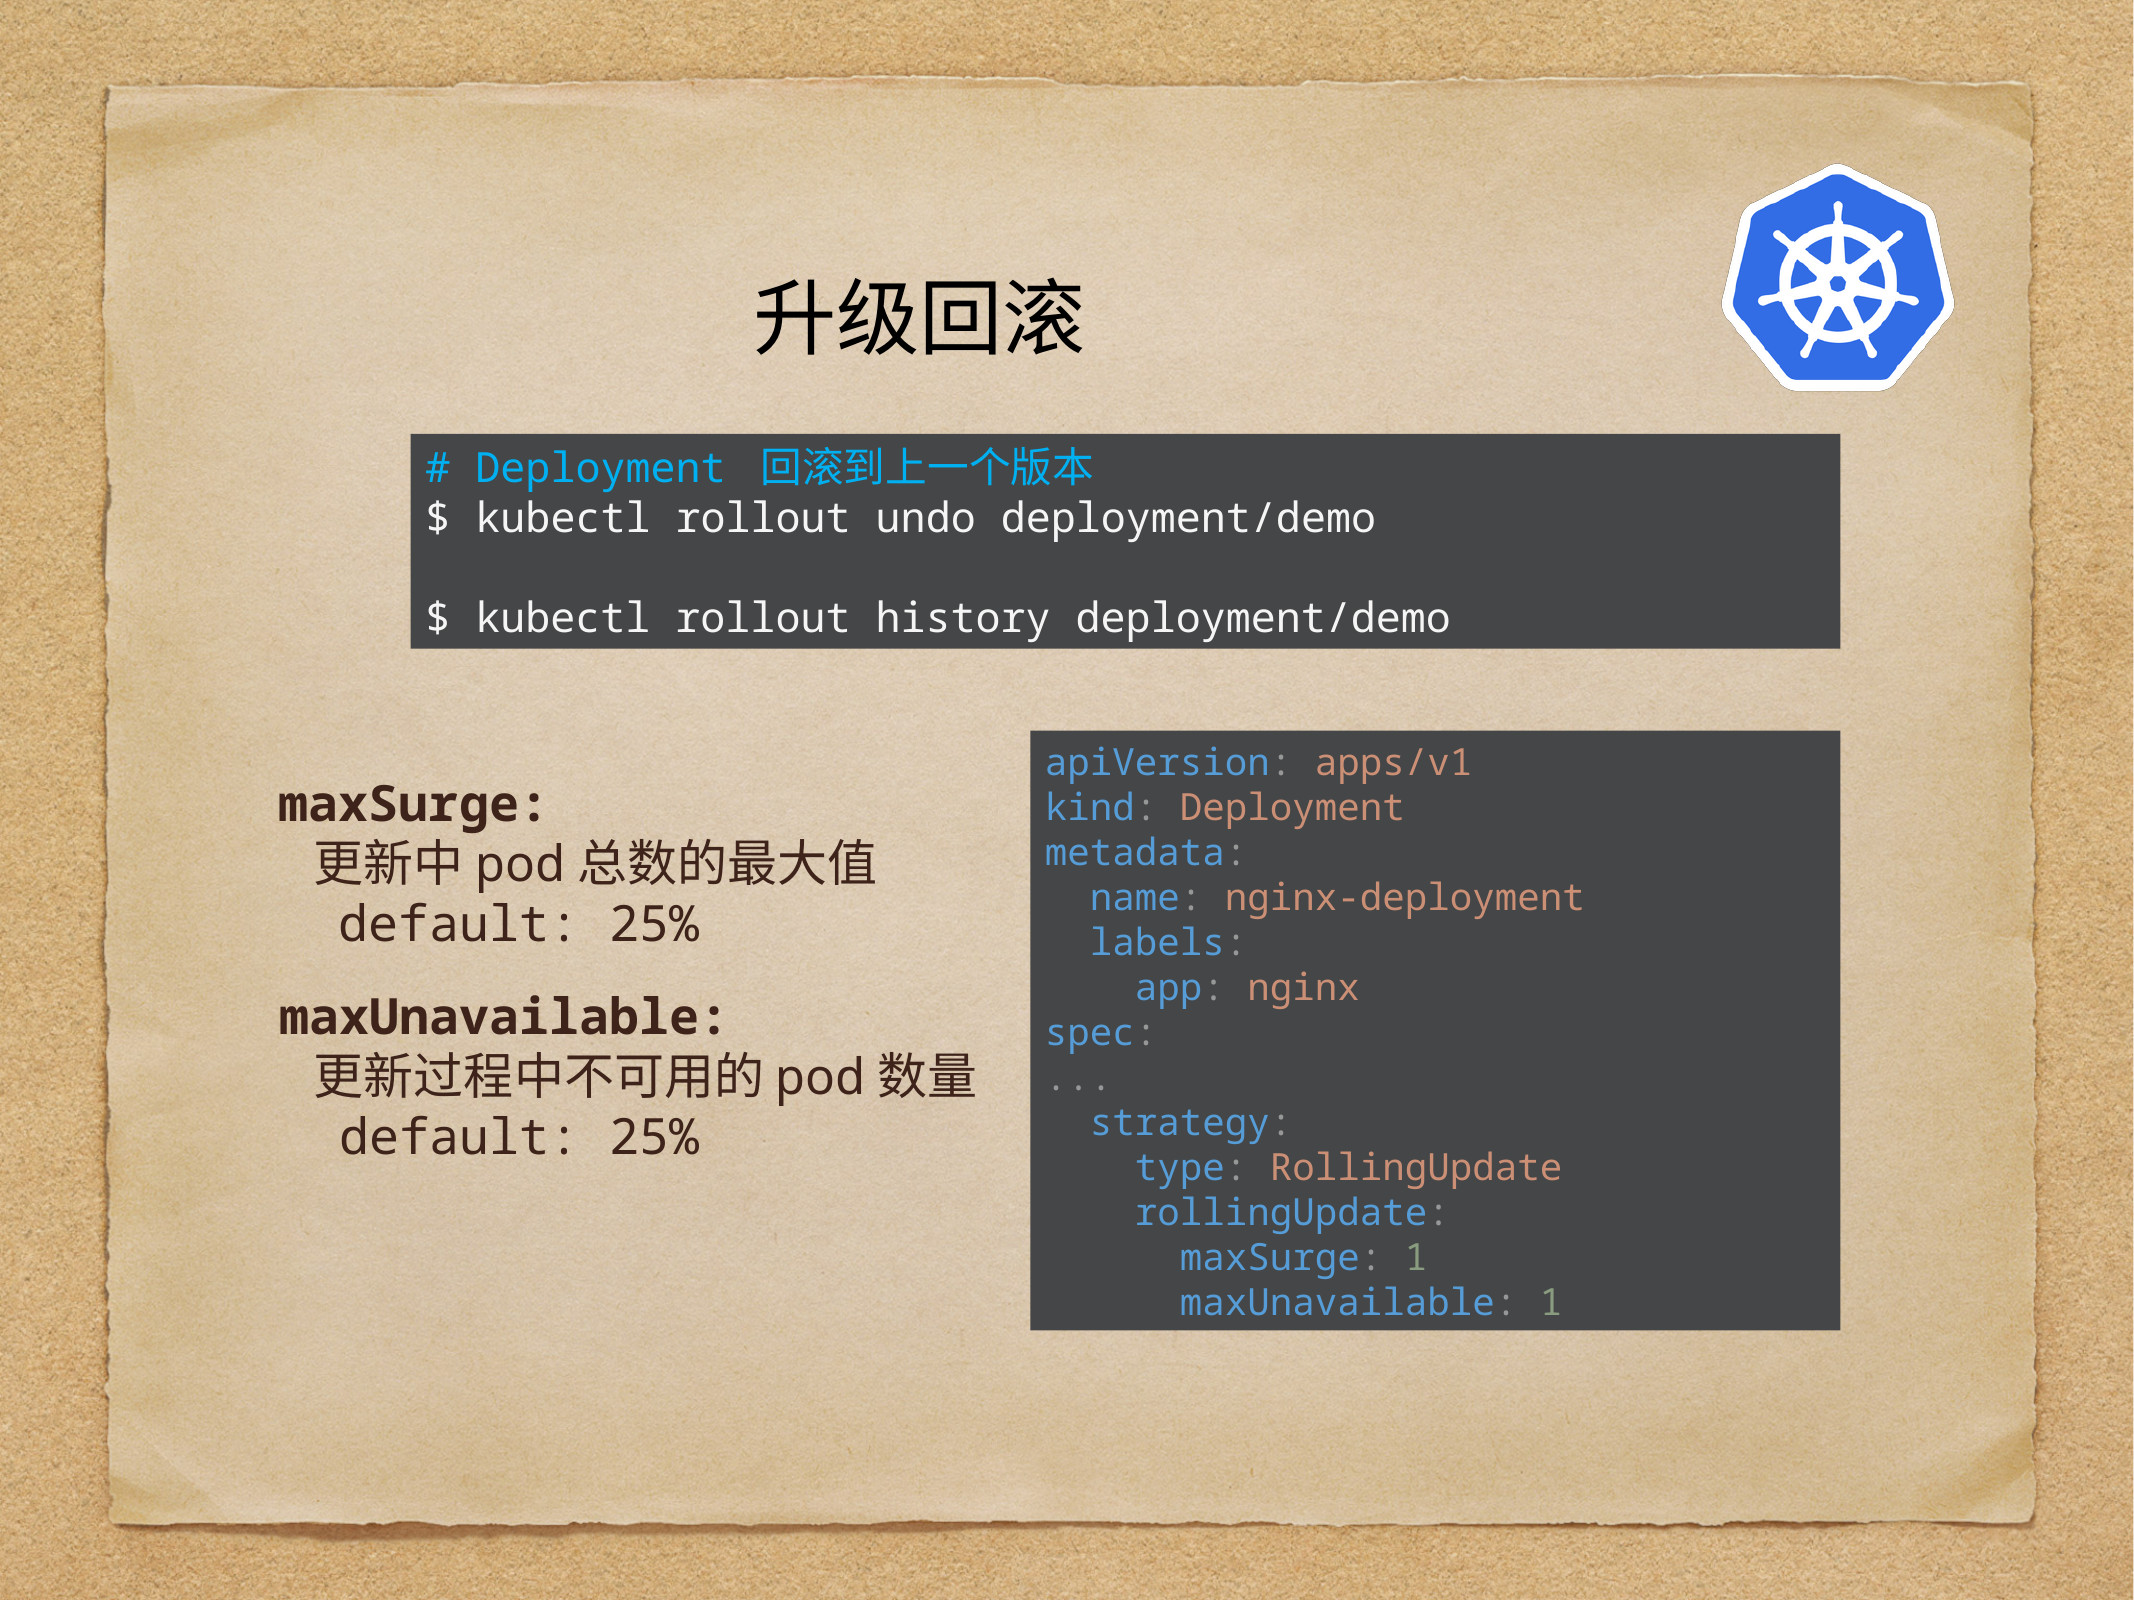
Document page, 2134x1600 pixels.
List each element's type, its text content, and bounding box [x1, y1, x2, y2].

text_box # Deployment 回滚到上一个版本 $ kubectl rollout undo deployment/demo $ kubectl rollout history deployment/demo [410, 433, 1841, 649]
text_box maxSurge: 更新中pod总数的最大值 default: 25% [264, 764, 893, 960]
text_box apiVersion: apps/v1 kind: Deployment metadata: name: nginx-deployment labels: app: nginx spec: ... strategy: type: RollingUpdate rollingUpdate: maxSurge: 1 maxUnavailable: 1 [1030, 730, 1841, 1331]
picture [0, 0, 2134, 1600]
title 升级回滚 [189, 229, 1651, 375]
text_box maxUnavailable: 更新过程中不可用的pod数量 default: 25% [264, 977, 993, 1173]
